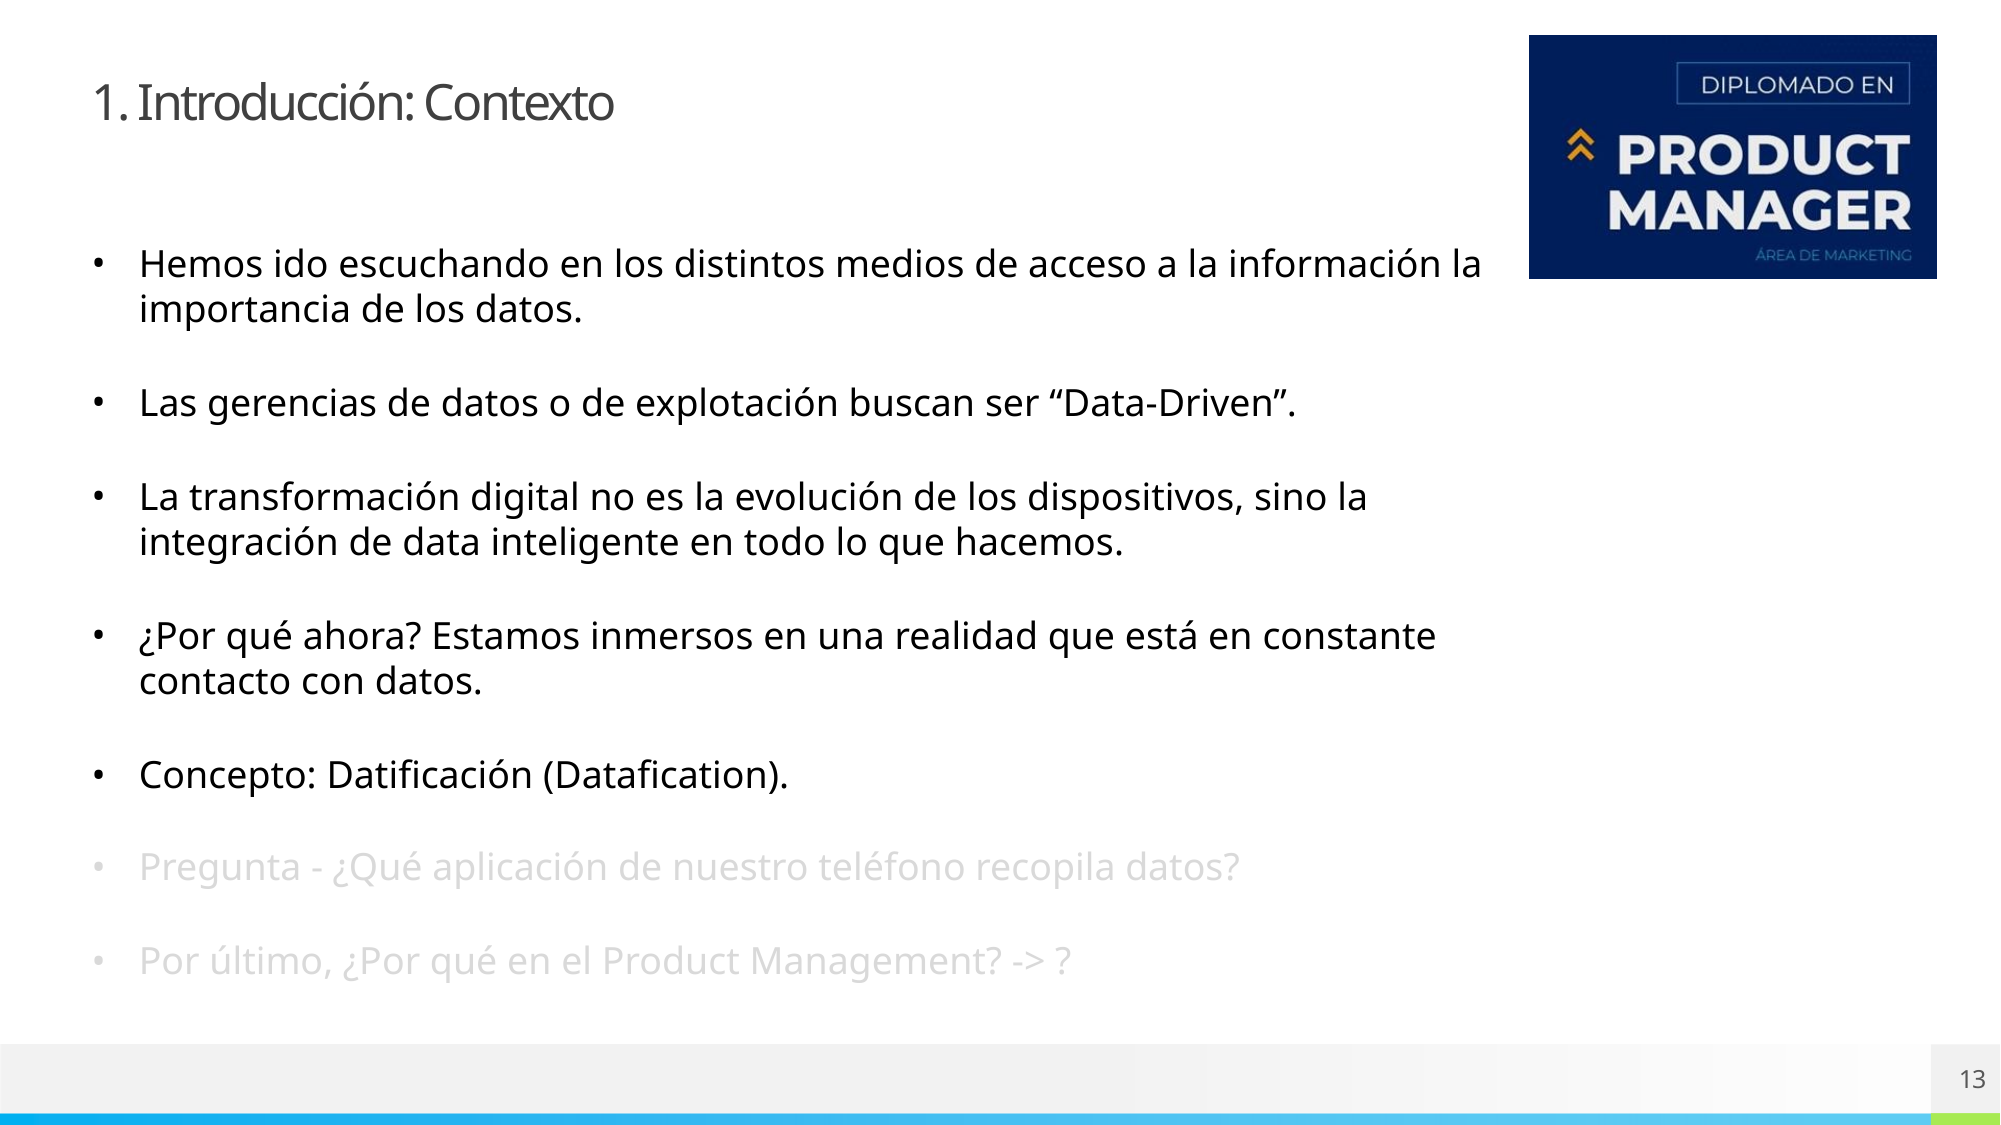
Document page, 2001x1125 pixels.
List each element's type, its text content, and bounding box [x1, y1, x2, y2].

picture [0, 1044, 1930, 1125]
title 1. Introducción: Contexto [89, 68, 1244, 237]
text_box Hemos ido escuchando en los distintos medios de acceso a la información la importancia de los datos. Las gerencias de datos o de explotación buscan ser “Data-Driven”. La transformación digital no es la evolución de los dispositivos, sino la integración de data inteligente en todo lo que hacemos. ¿Por qué ahora? Estamos inmersos en una realidad que está en constante contacto con datos. Concepto: Datificación (Datafication). Pregunta - ¿Qué aplicación de nuestro teléfono recopila datos? Por último, ¿Por qué en el Product Management? -> ? [89, 237, 1500, 983]
text_box [1930, 1044, 2000, 1114]
slide_number 13 [1945, 1061, 1988, 1125]
picture [1529, 34, 1938, 280]
